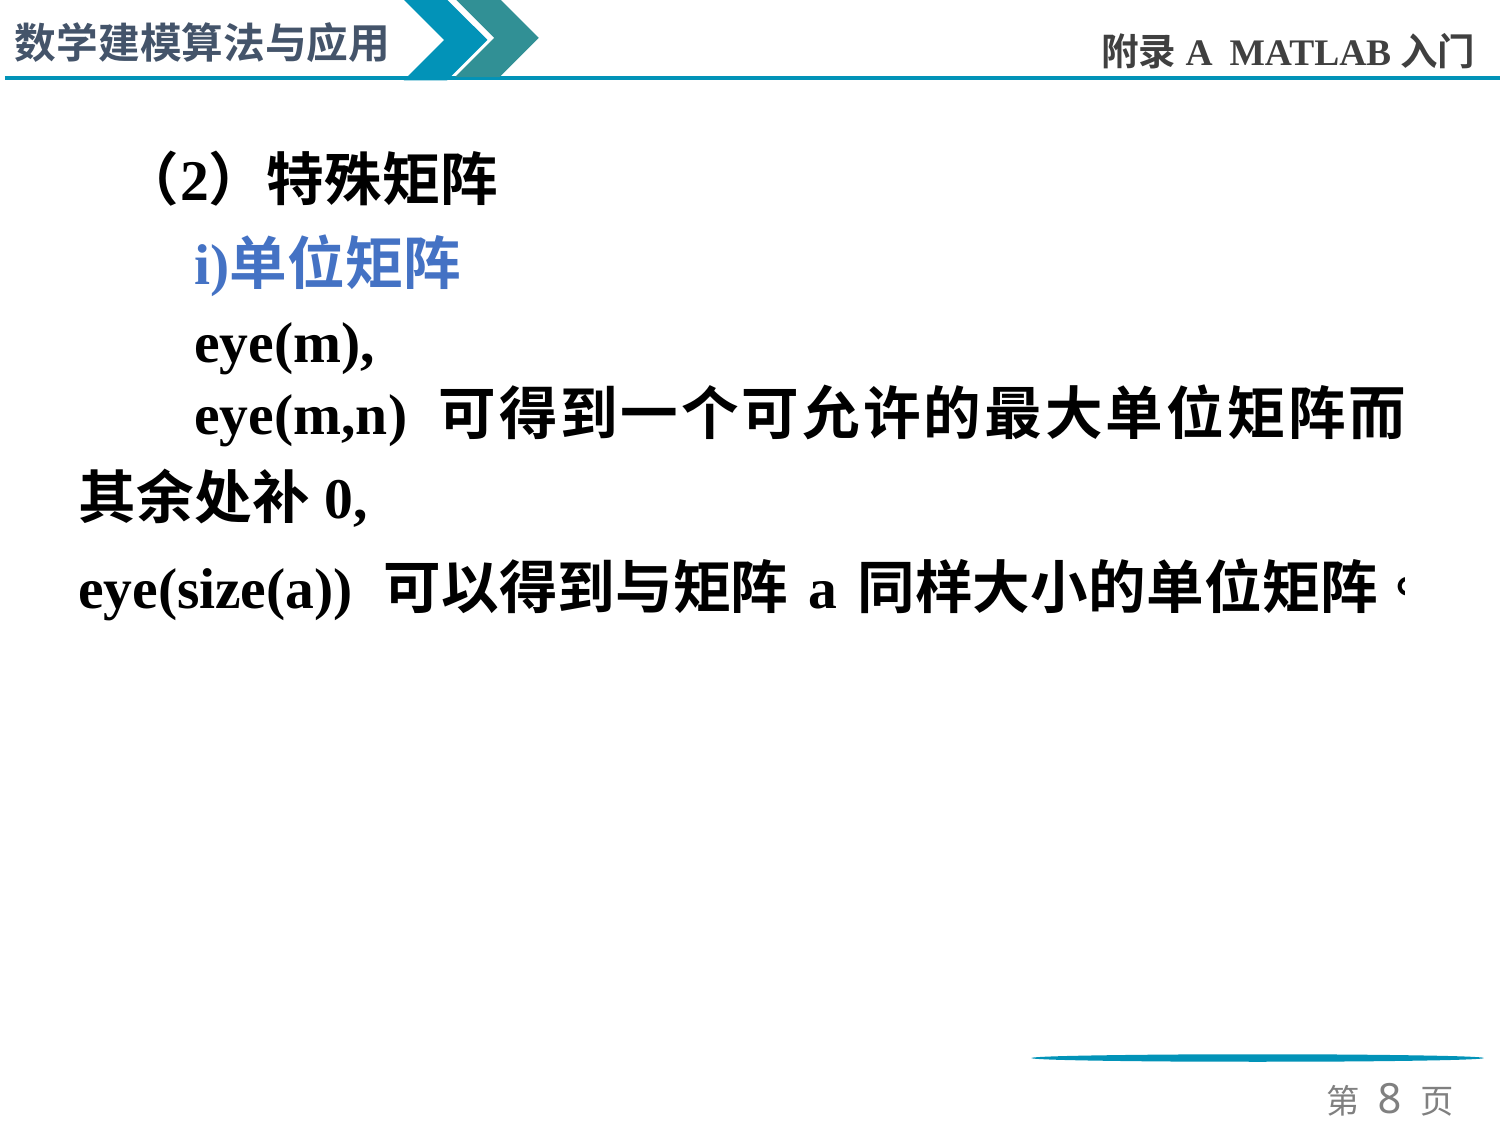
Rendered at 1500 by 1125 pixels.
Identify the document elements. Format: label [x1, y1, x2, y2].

text_box [78, 141, 1405, 742]
